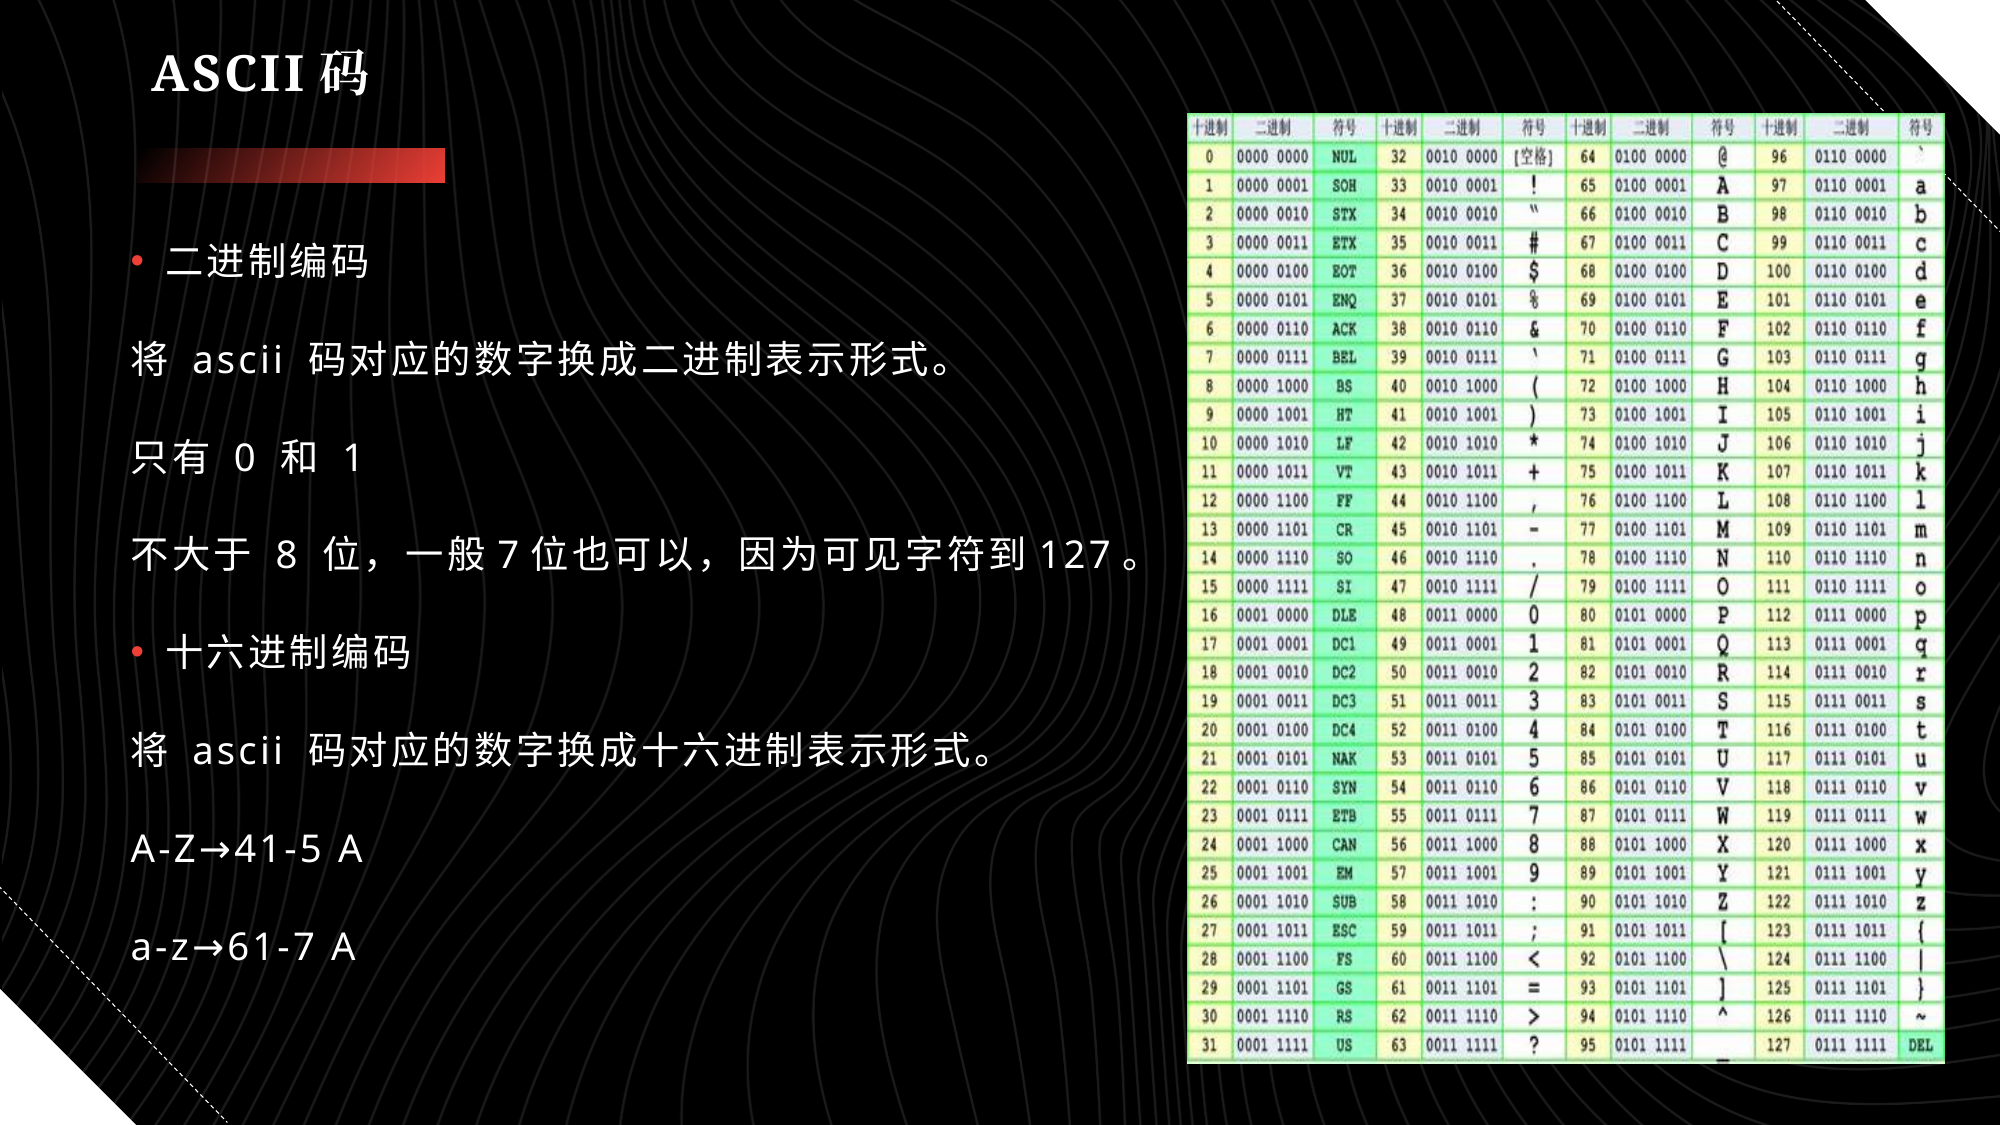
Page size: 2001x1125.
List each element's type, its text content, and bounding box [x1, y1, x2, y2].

picture [1187, 113, 1945, 1064]
list 二进制编码 将 ascii 码对应的数字换成二进制表示形式。 只有 0 和 1 不大于 8 位，一般7位也可以，因为可见字符到127。 十六进制编码 将 ascii 码对应的数字换成十六进制表示形式。 A-Z→41-5 A a-z→61-7 A [115, 206, 1187, 1035]
title ASCII码 [136, 27, 1863, 124]
